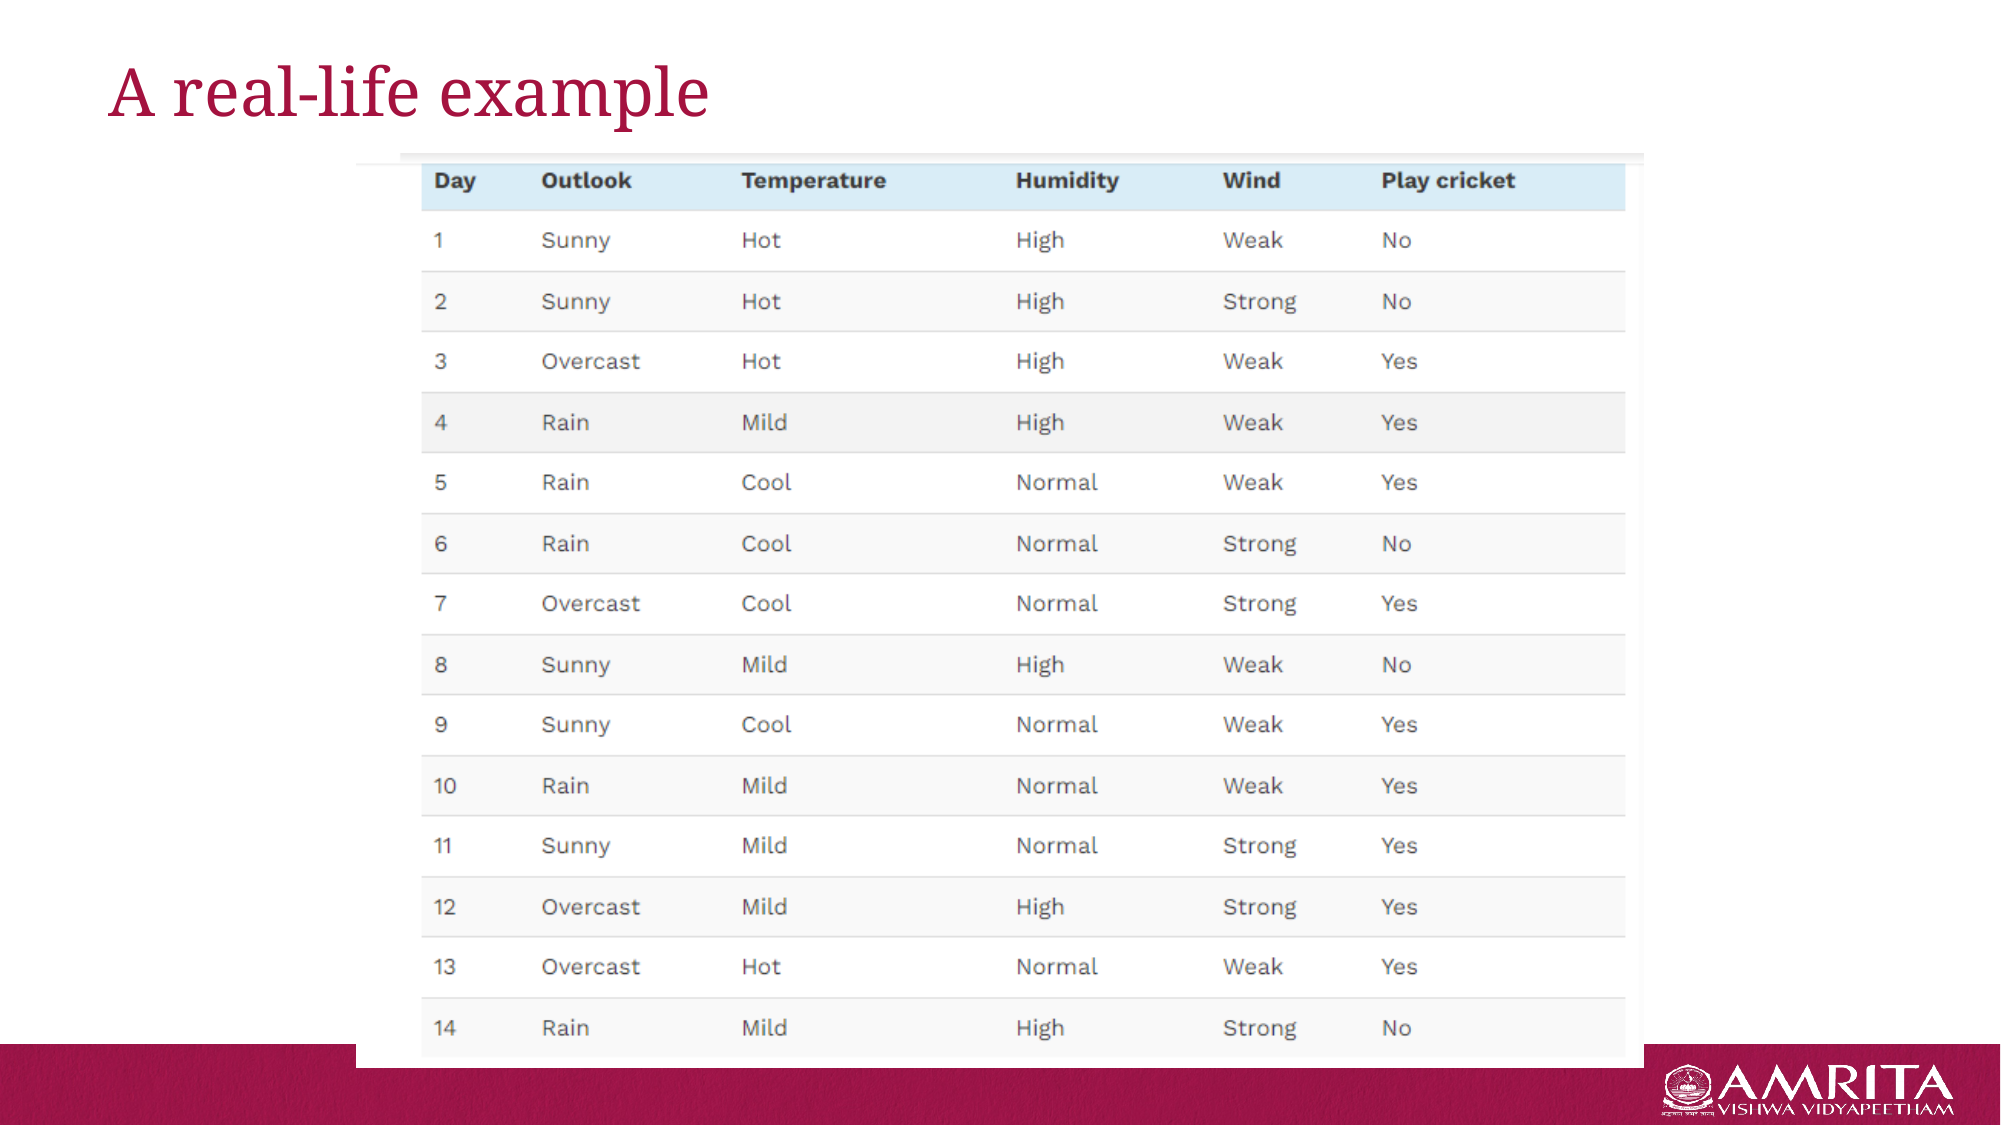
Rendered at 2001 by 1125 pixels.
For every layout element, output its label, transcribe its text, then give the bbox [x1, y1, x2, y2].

title A real-life example [93, 57, 1933, 134]
picture [0, 153, 2001, 1125]
